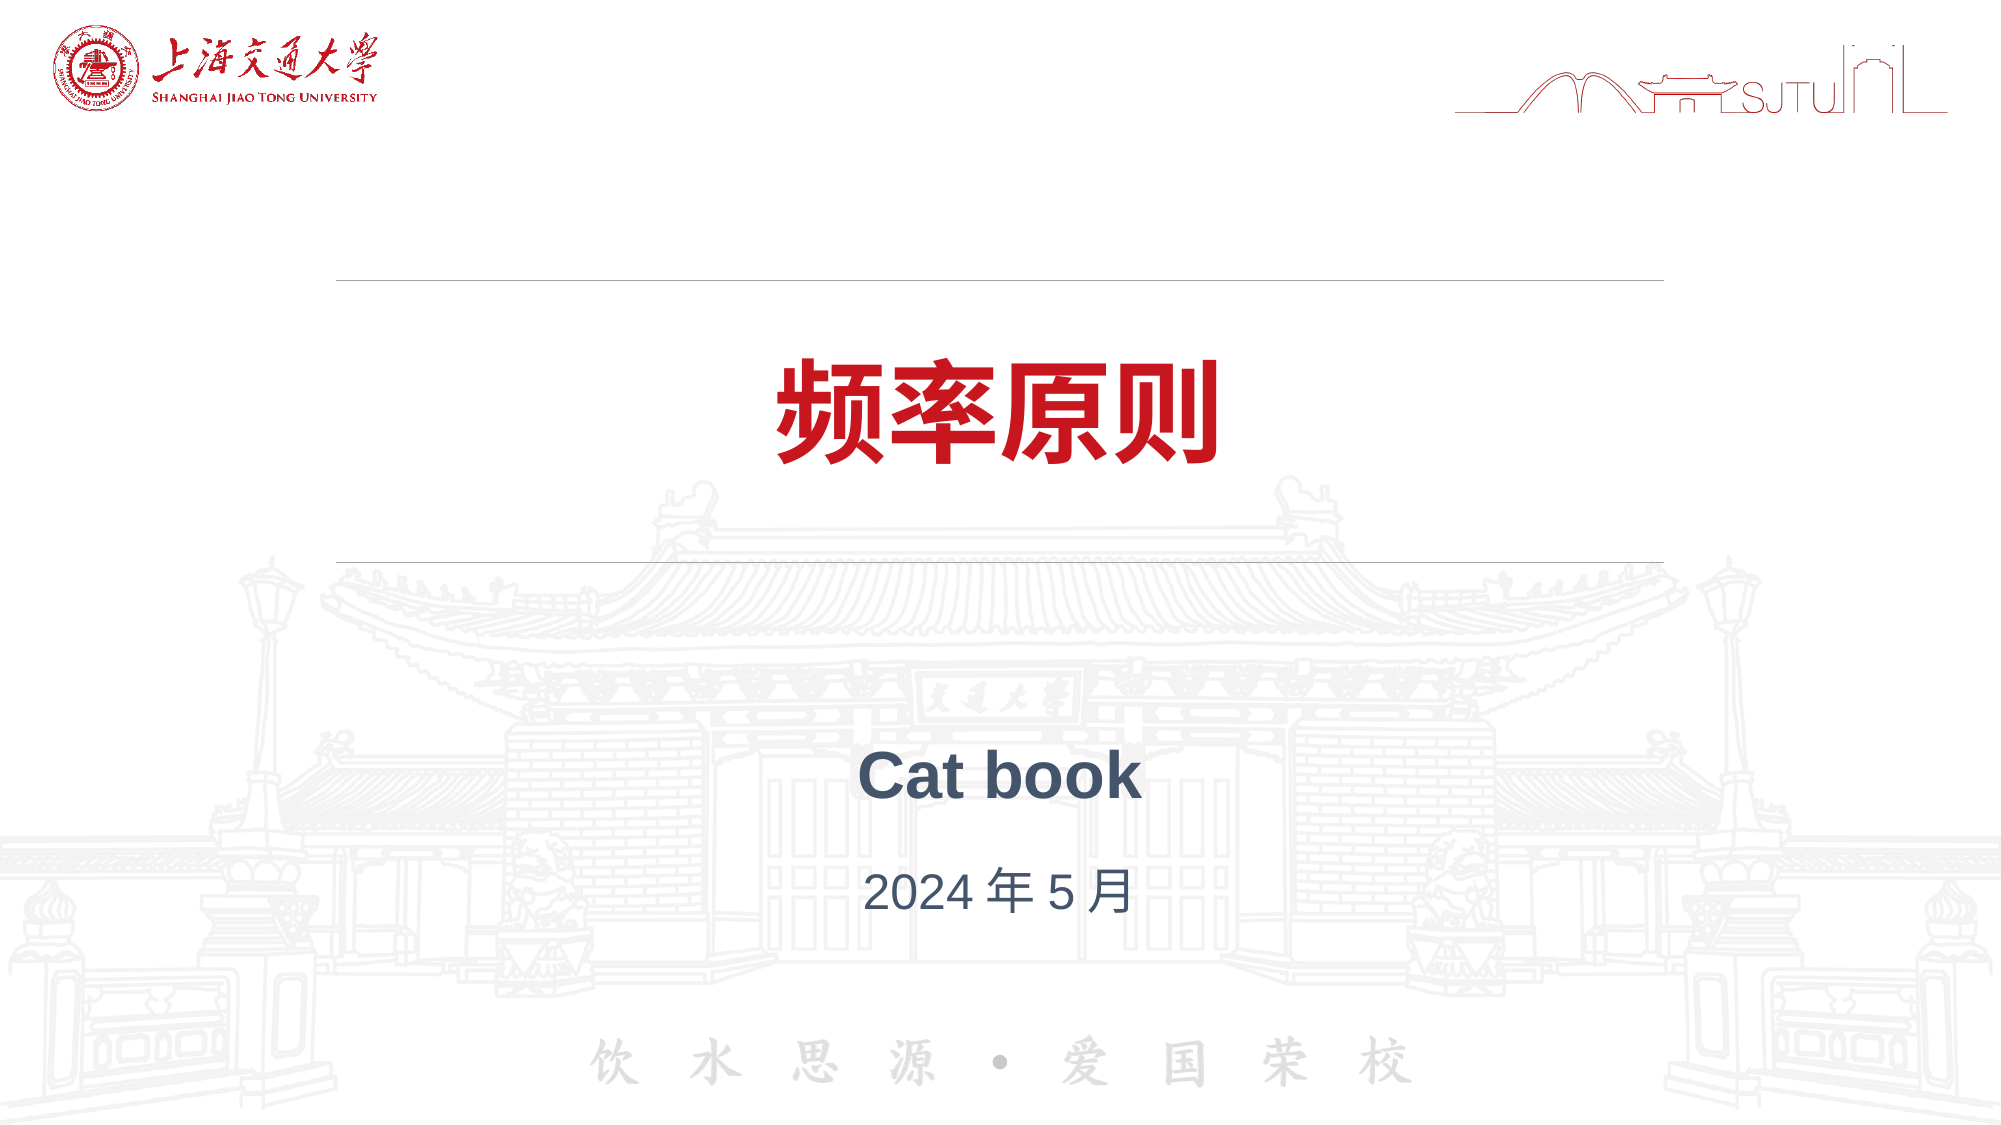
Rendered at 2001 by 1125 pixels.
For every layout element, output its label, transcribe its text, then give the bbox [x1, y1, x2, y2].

list 2024年5月 [761, 852, 1239, 927]
title 频率原则 [230, 330, 1770, 505]
picture [1455, 45, 1948, 113]
picture [36, 8, 393, 126]
list Cat book [661, 723, 1339, 822]
